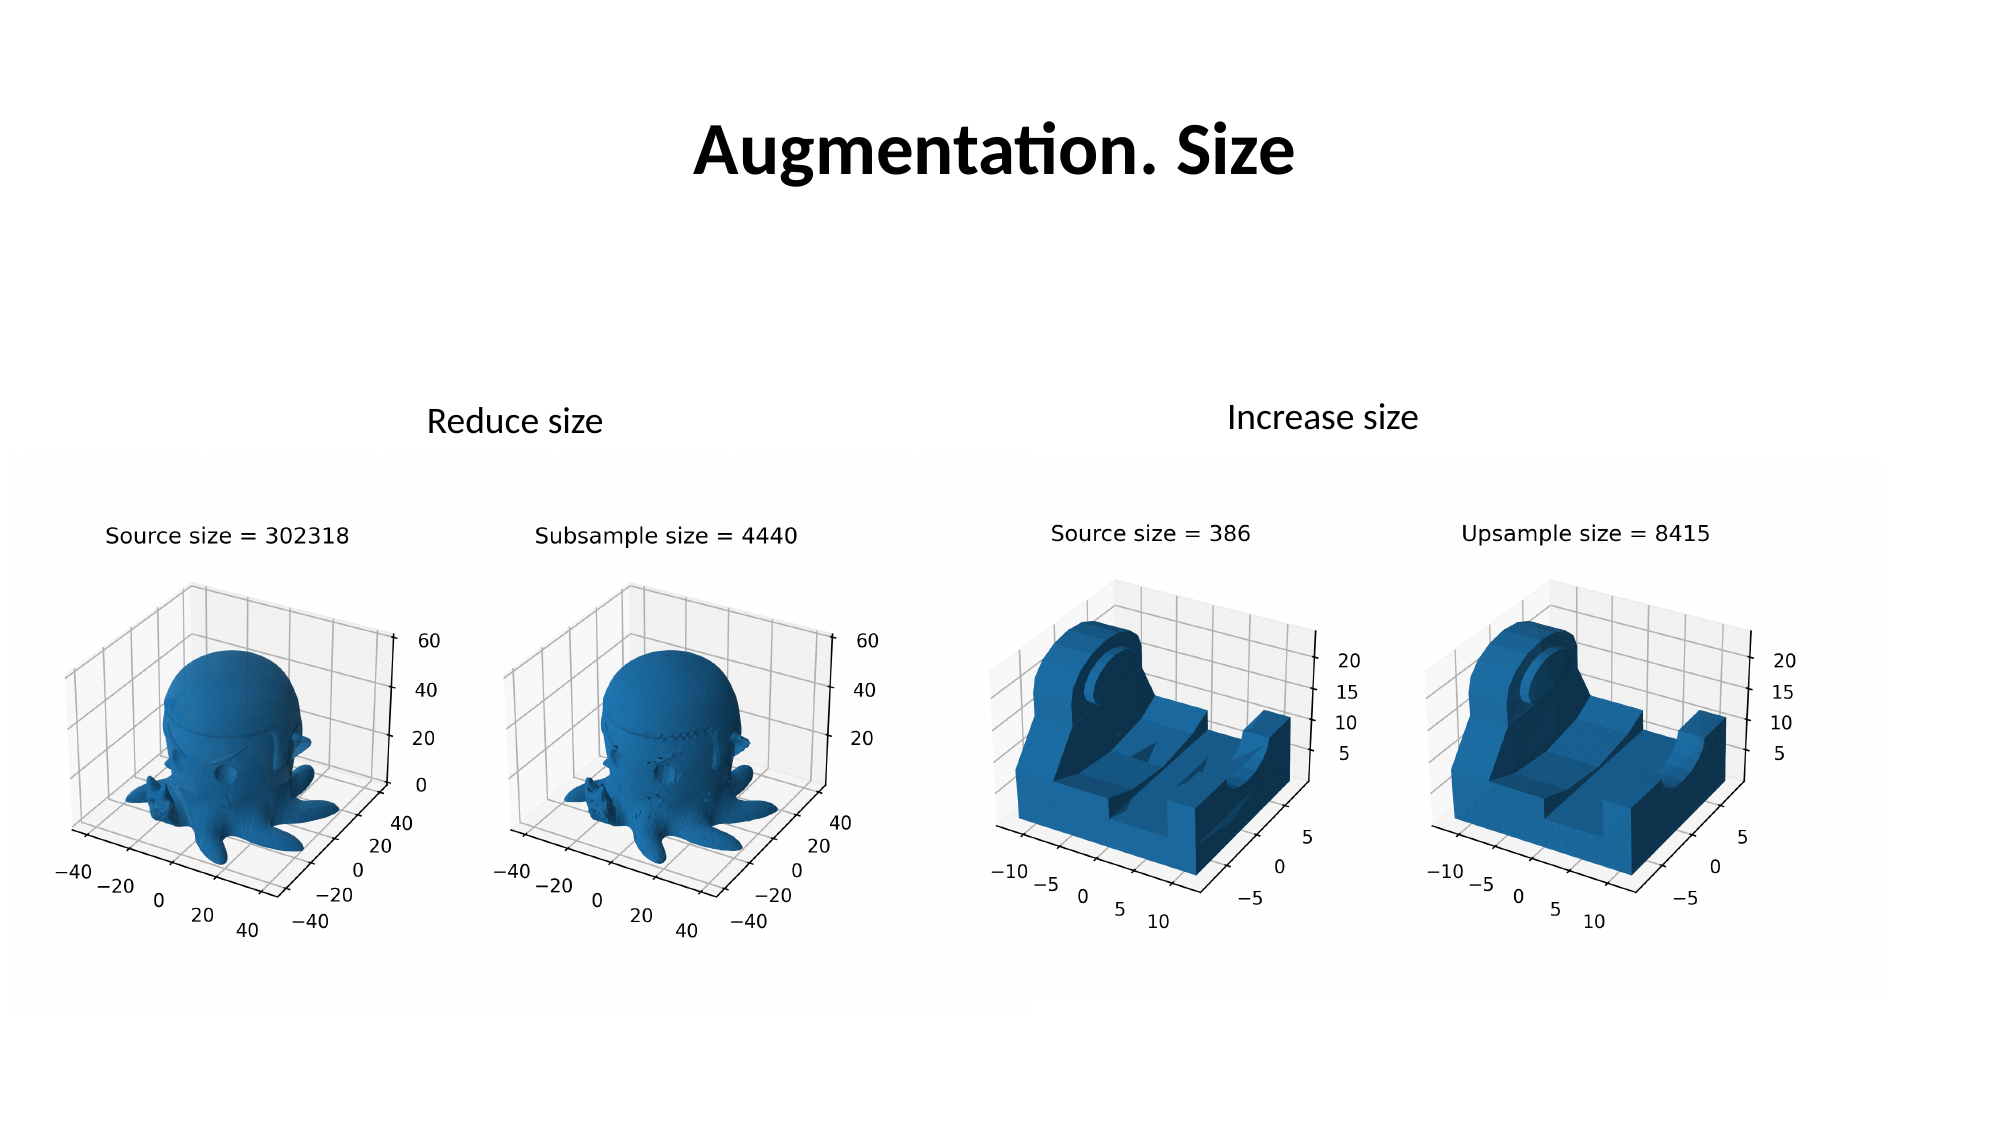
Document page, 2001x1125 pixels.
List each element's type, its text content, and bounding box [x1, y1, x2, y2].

text_box Reduce size [412, 388, 695, 448]
text_box Increase size [1212, 384, 1495, 444]
title Augmentation. Size [145, 23, 1846, 265]
picture [4, 452, 1885, 1014]
